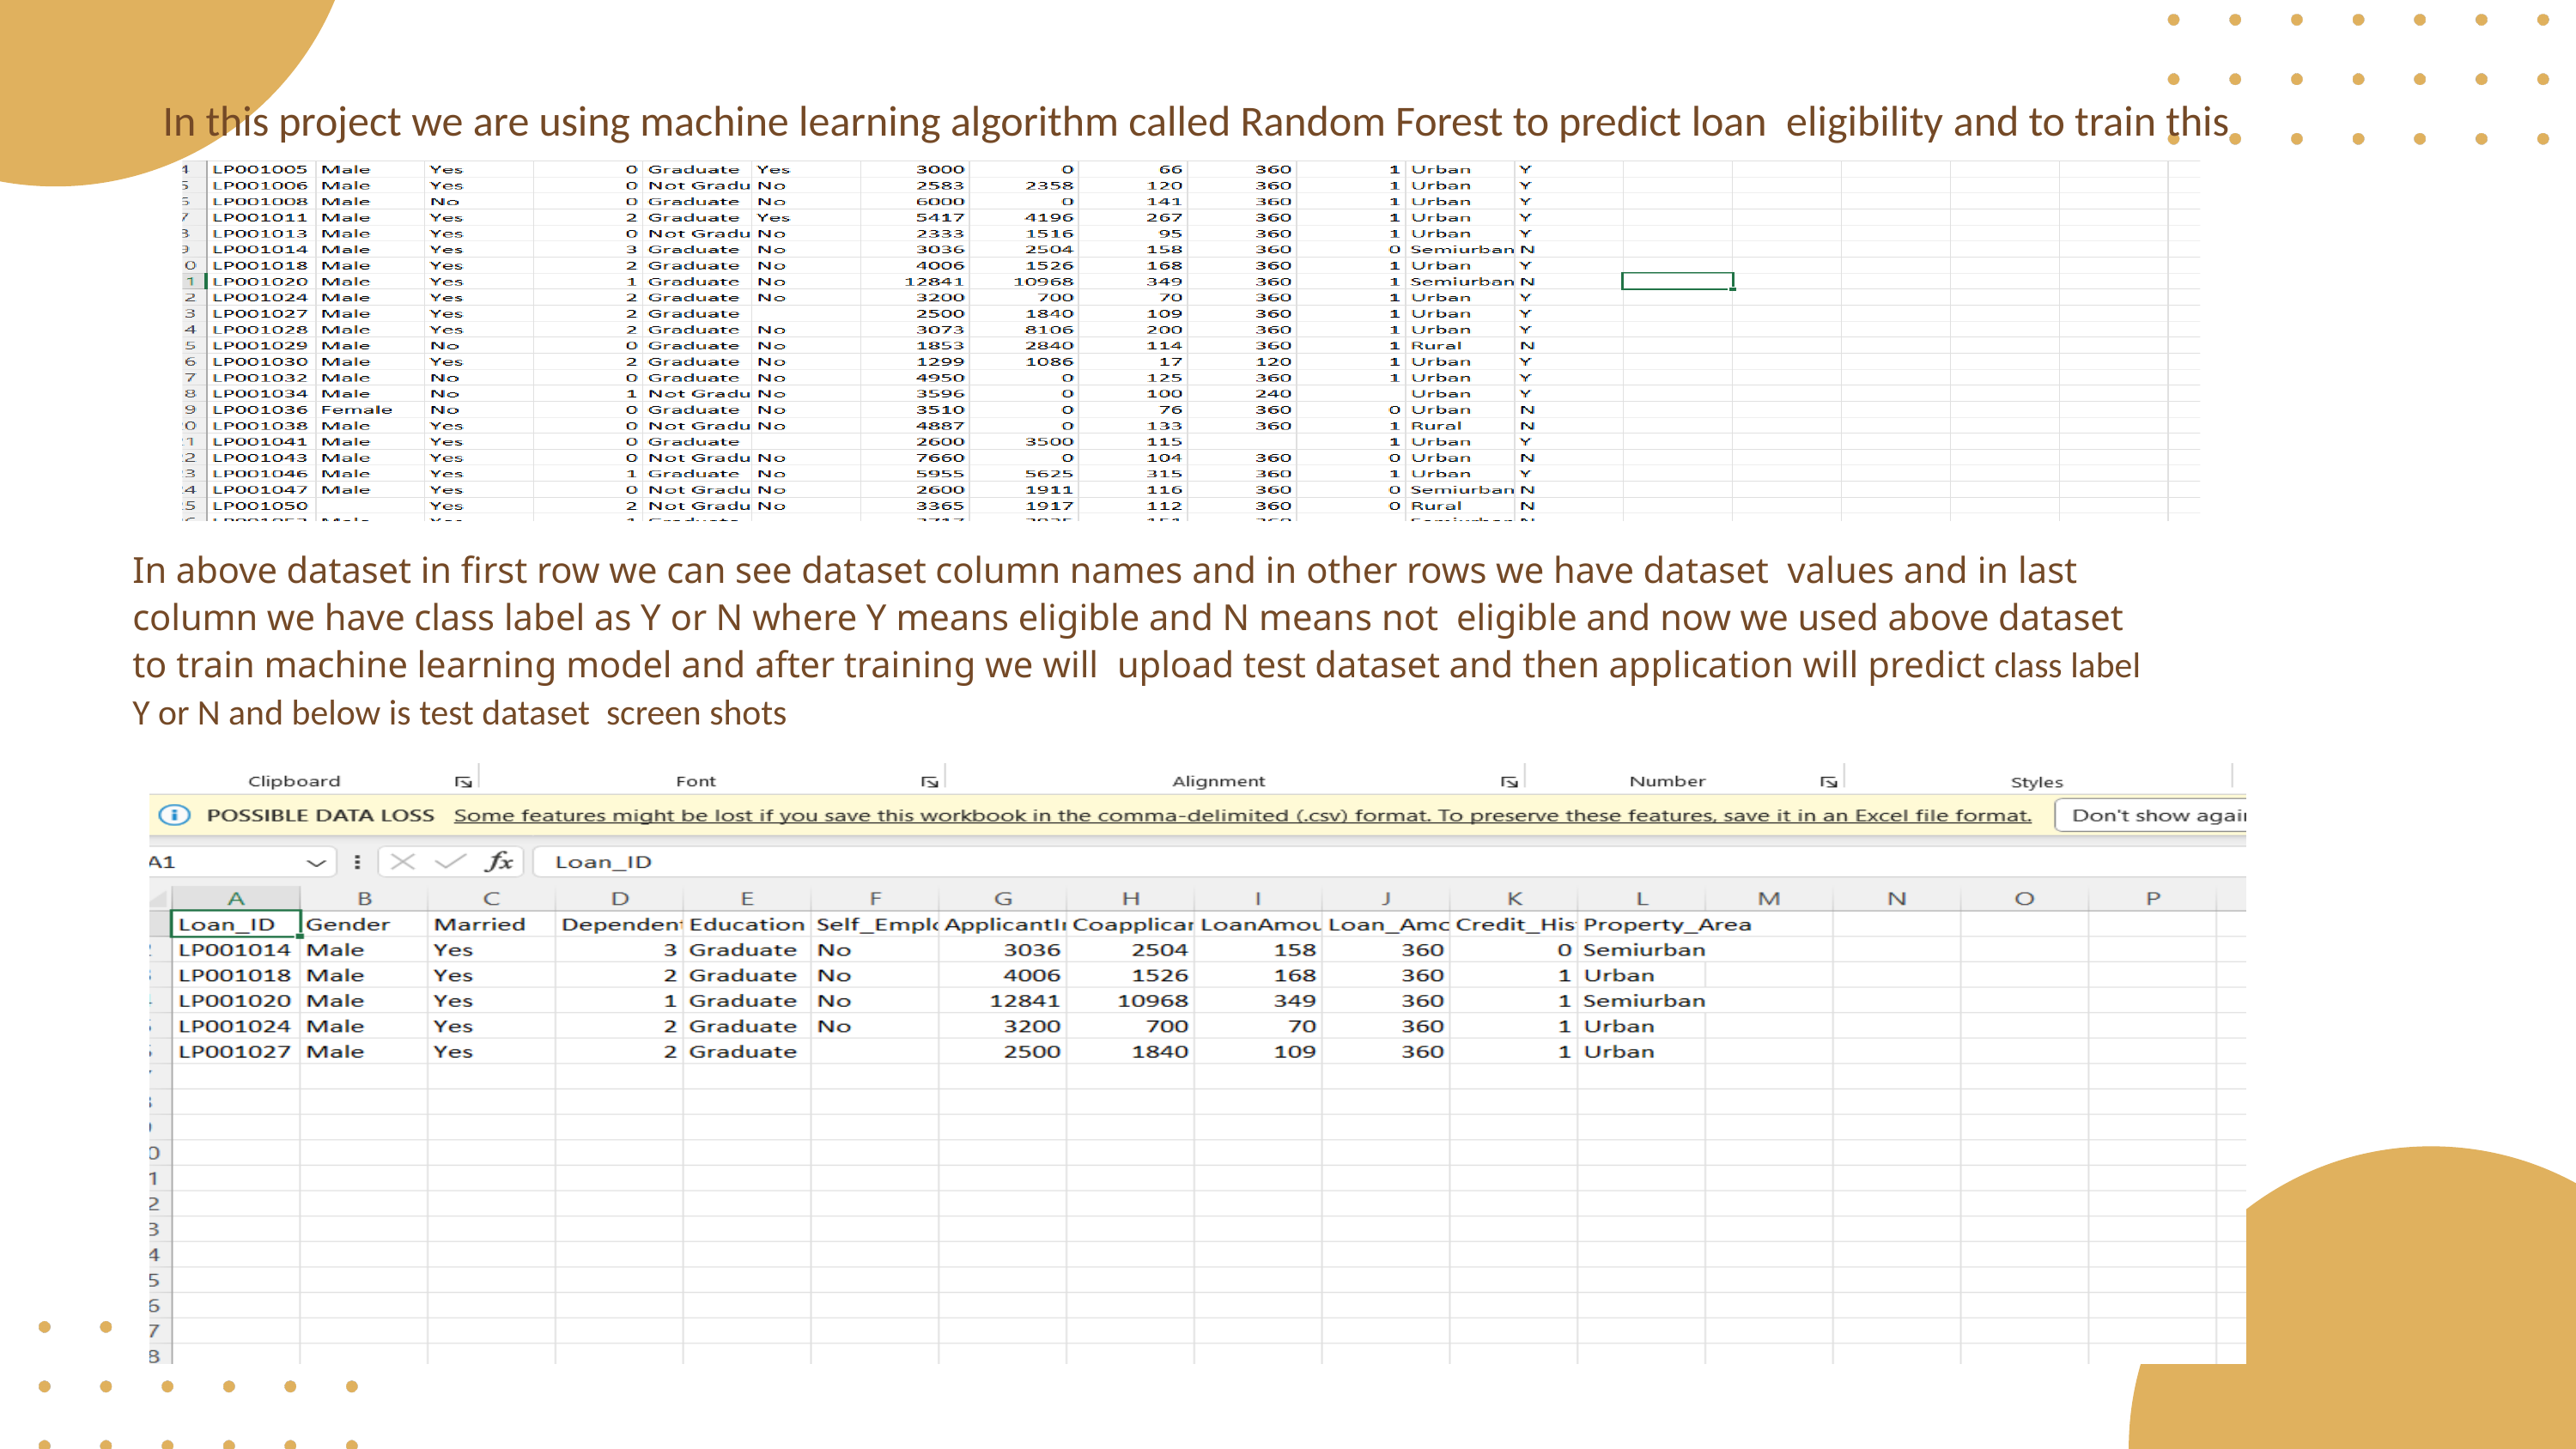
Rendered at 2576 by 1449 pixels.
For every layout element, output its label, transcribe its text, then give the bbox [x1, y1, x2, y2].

text_box In above dataset in first row we can see dataset column names and in other rows we have dataset values and in last column we have class label as Y or N where Y means eligible and N means not eligible and now we used above dataset to train machine learning model and after training we will upload test dataset and then application will predict class label Y or N and below is test dataset screen shots [118, 537, 2168, 738]
text_box [2167, 0, 2576, 145]
picture [149, 762, 2246, 1364]
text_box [0, 0, 359, 187]
picture [182, 161, 2201, 521]
text_box In this project we are using machine learning algorithm called Random Forest to predict loan eligibility and to train this [362, 91, 2458, 180]
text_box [2128, 1146, 2576, 1449]
text_box [0, 1320, 358, 1449]
